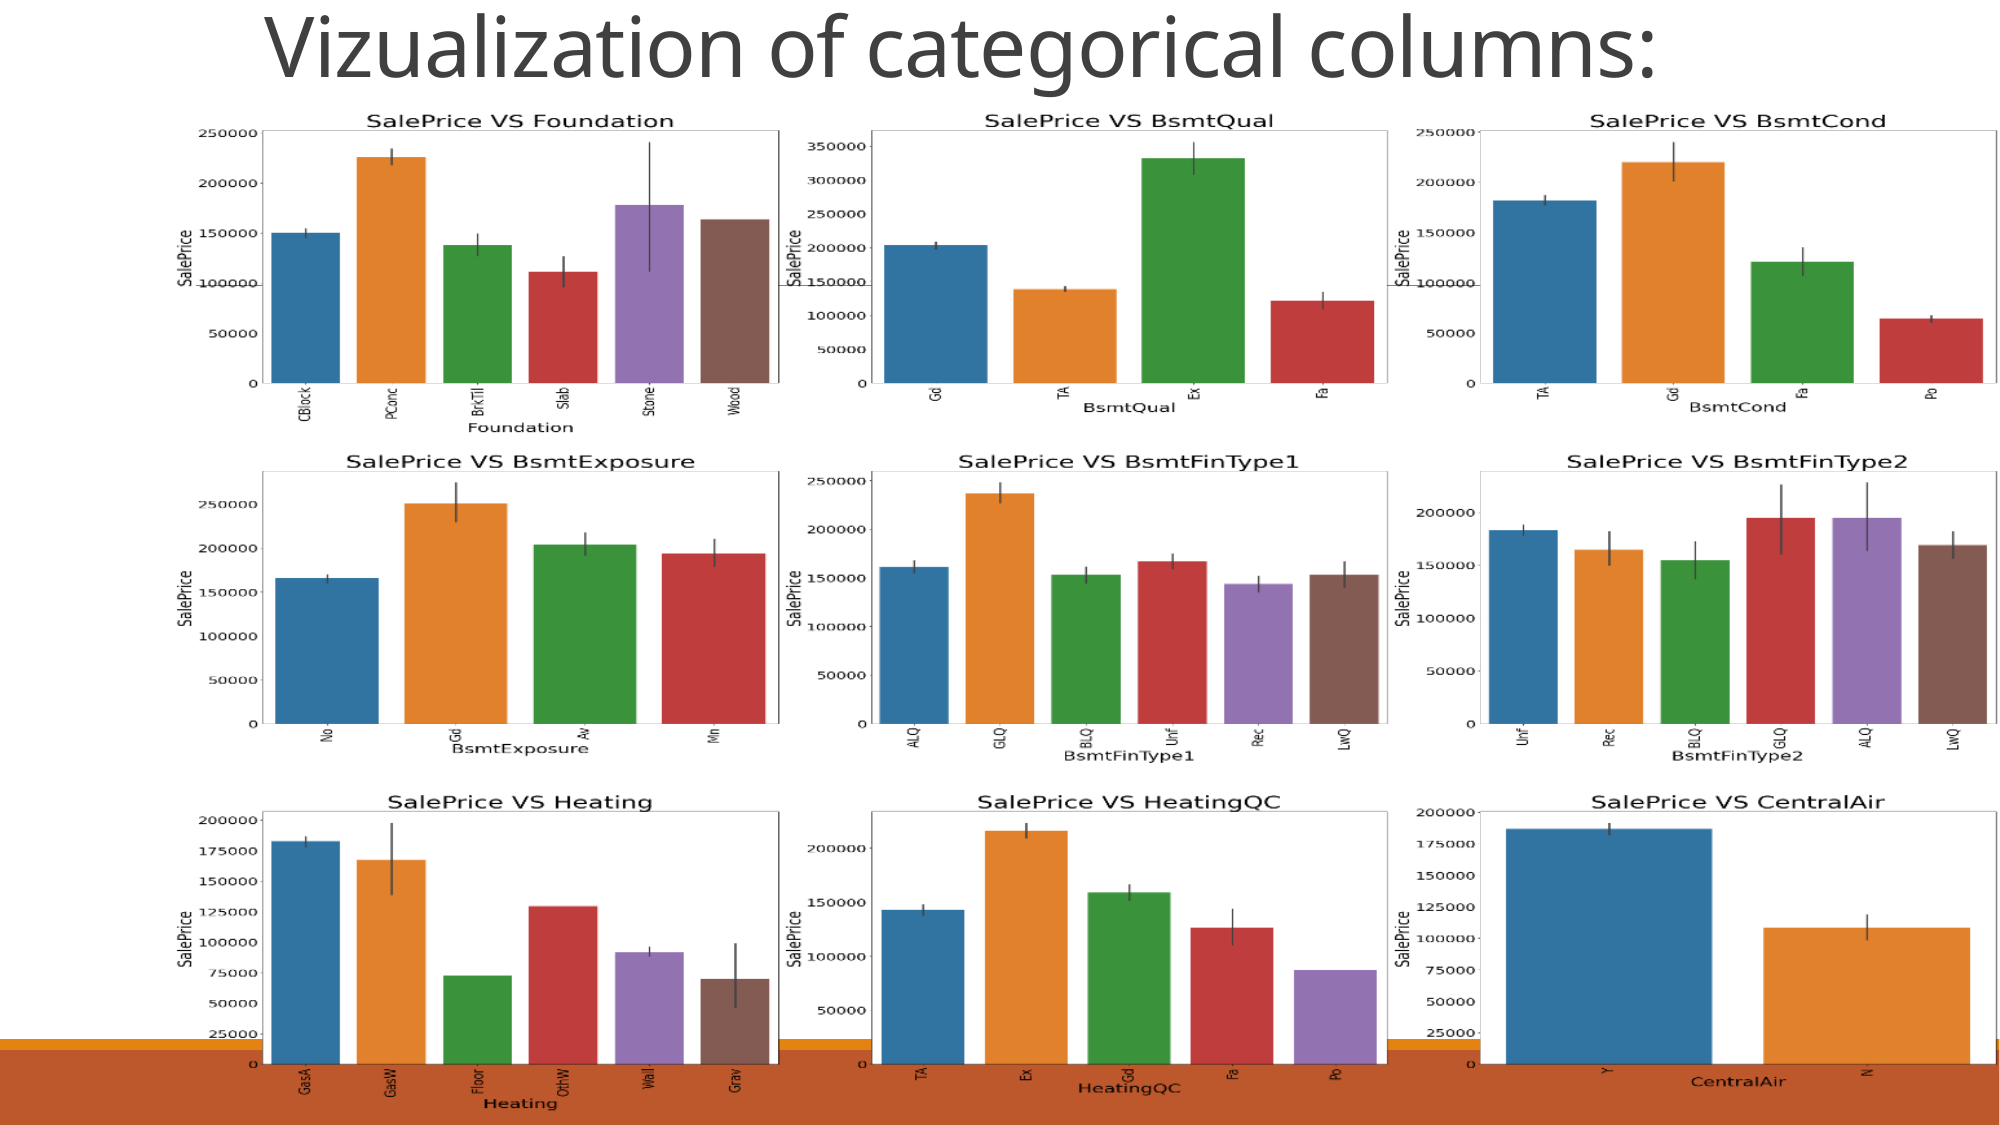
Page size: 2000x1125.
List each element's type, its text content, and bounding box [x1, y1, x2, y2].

picture [172, 101, 2000, 1125]
title Vizualization of categorical columns: [249, 0, 1863, 98]
